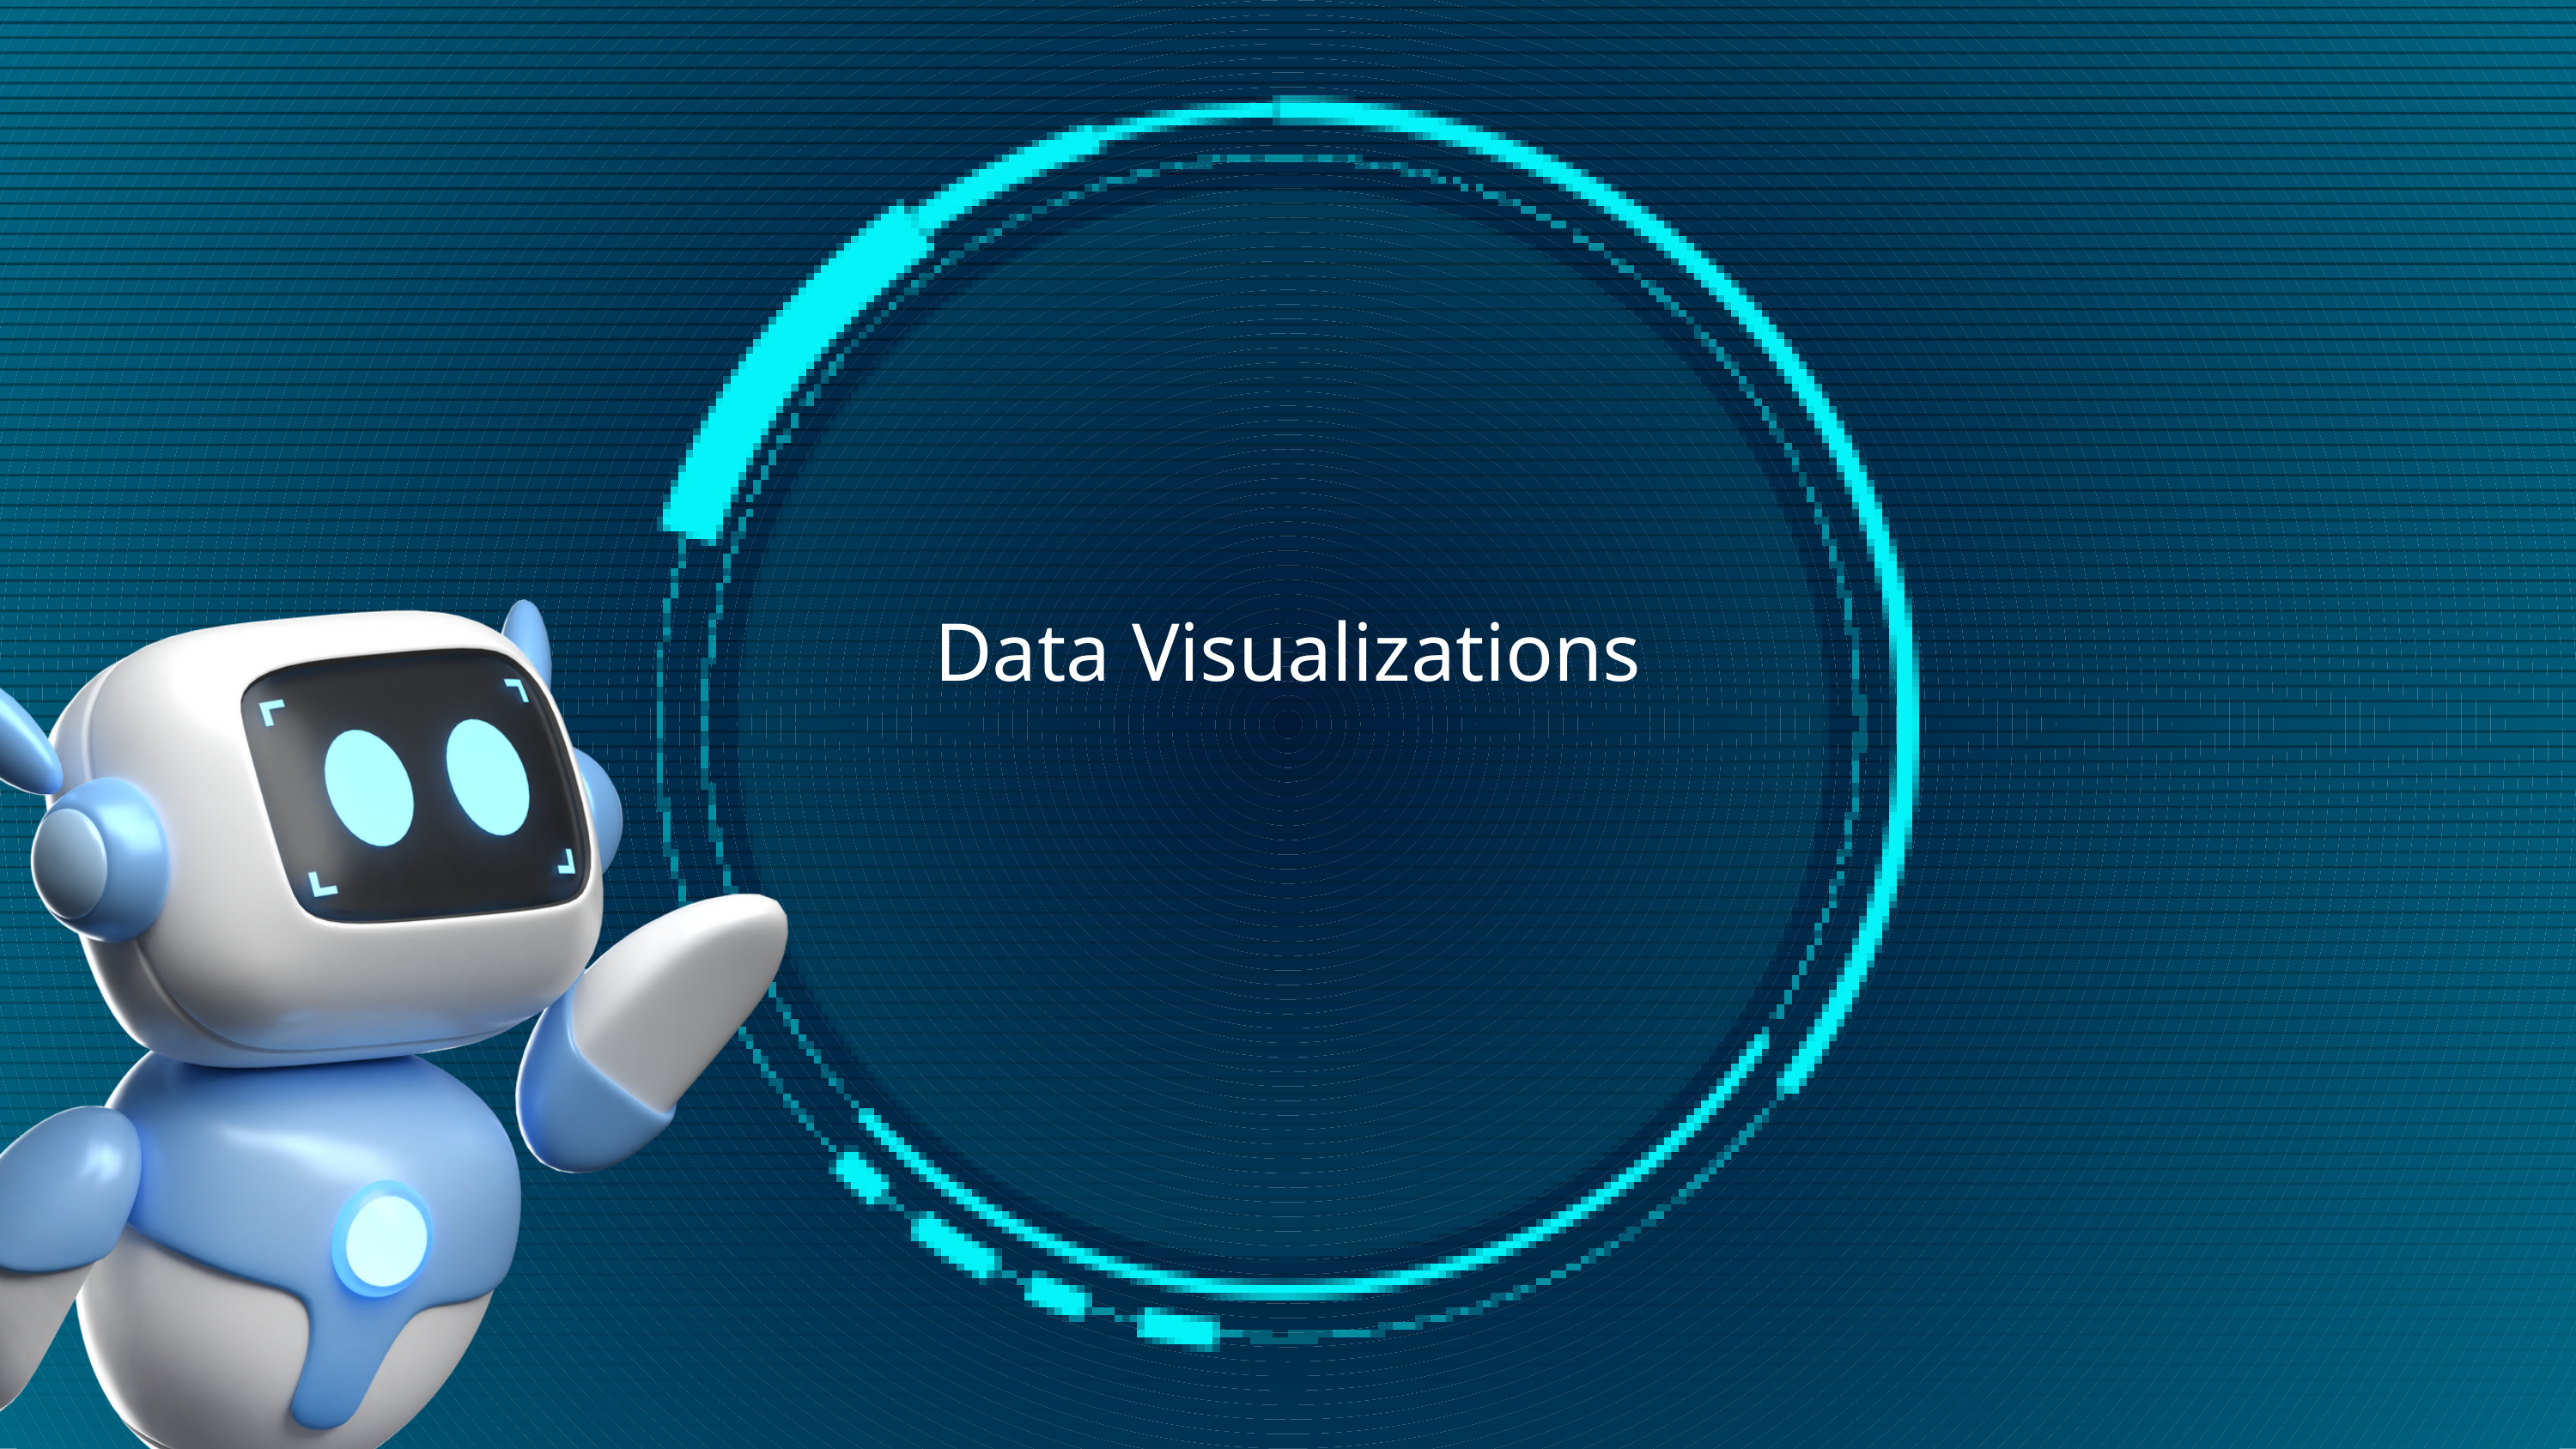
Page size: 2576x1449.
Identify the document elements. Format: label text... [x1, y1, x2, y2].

text_box Data Visualizations [788, 585, 1788, 698]
text_box [0, 599, 789, 1449]
text_box [656, 88, 1920, 1361]
text_box [0, 0, 2576, 1449]
